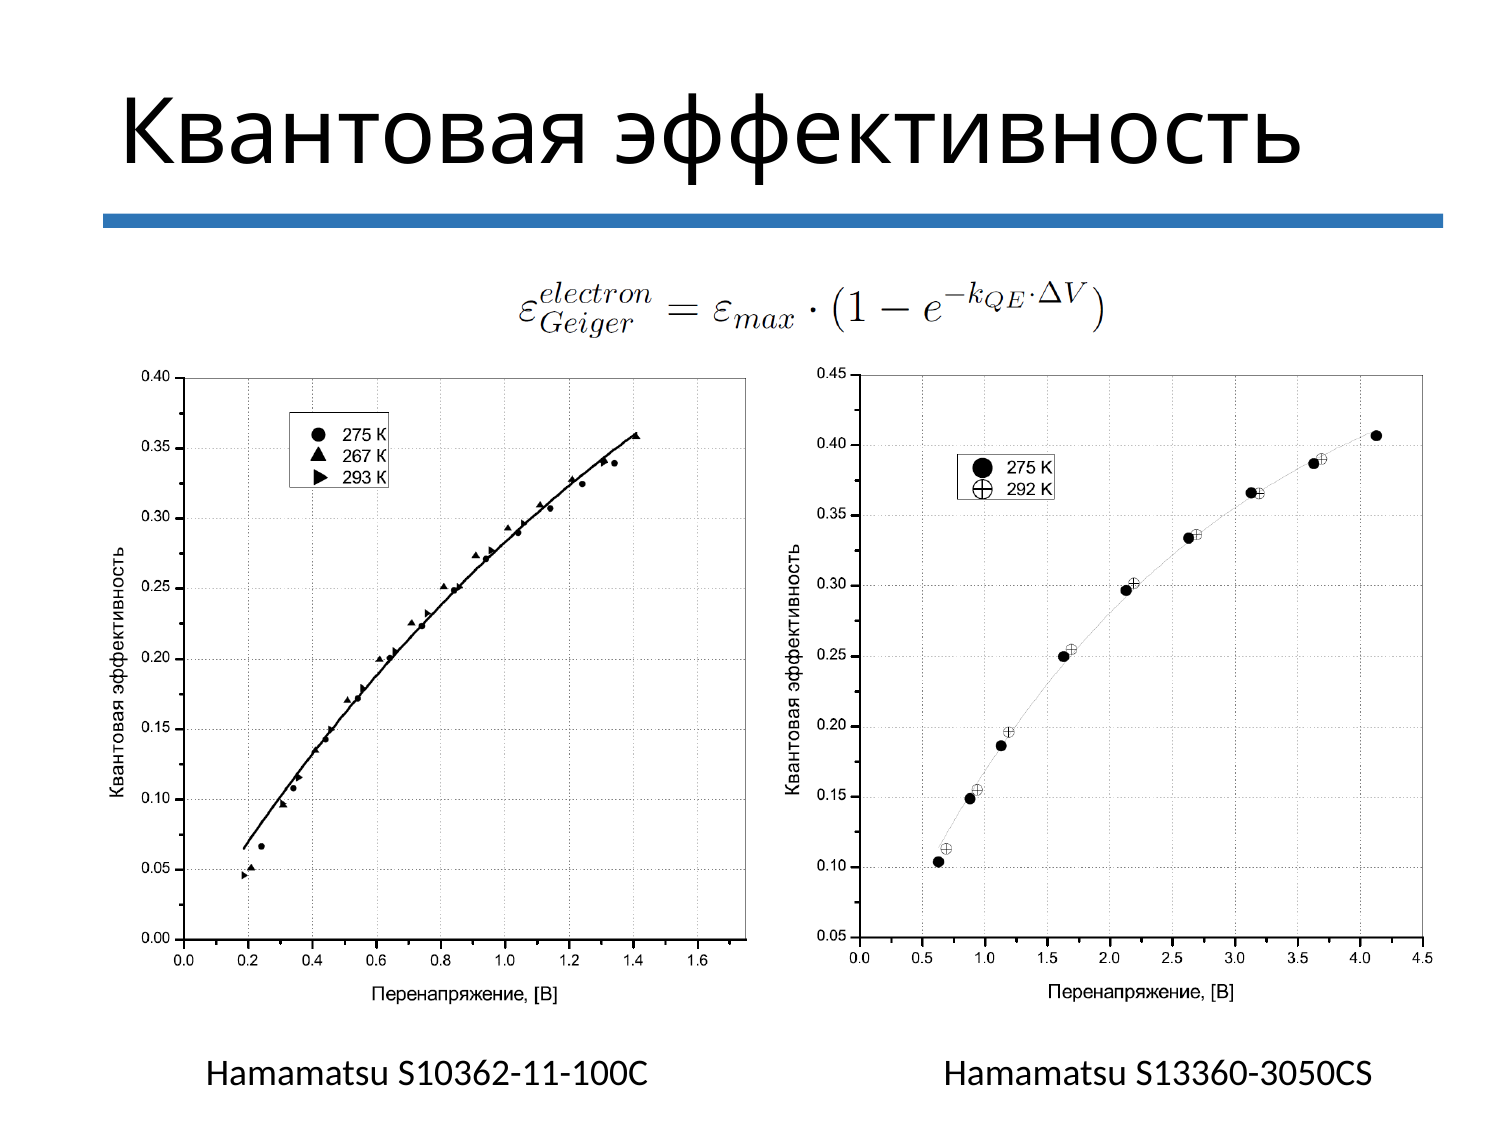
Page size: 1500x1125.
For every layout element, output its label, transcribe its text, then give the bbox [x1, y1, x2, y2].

picture [103, 361, 752, 1009]
picture [515, 275, 1109, 346]
text_box Hamamatsu S10362-11-100C [191, 1040, 664, 1101]
picture [777, 361, 1439, 1009]
text_box Hamamatsu S13360-3050CS [928, 1040, 1388, 1101]
title Квантовая эффективность [103, 59, 1397, 208]
